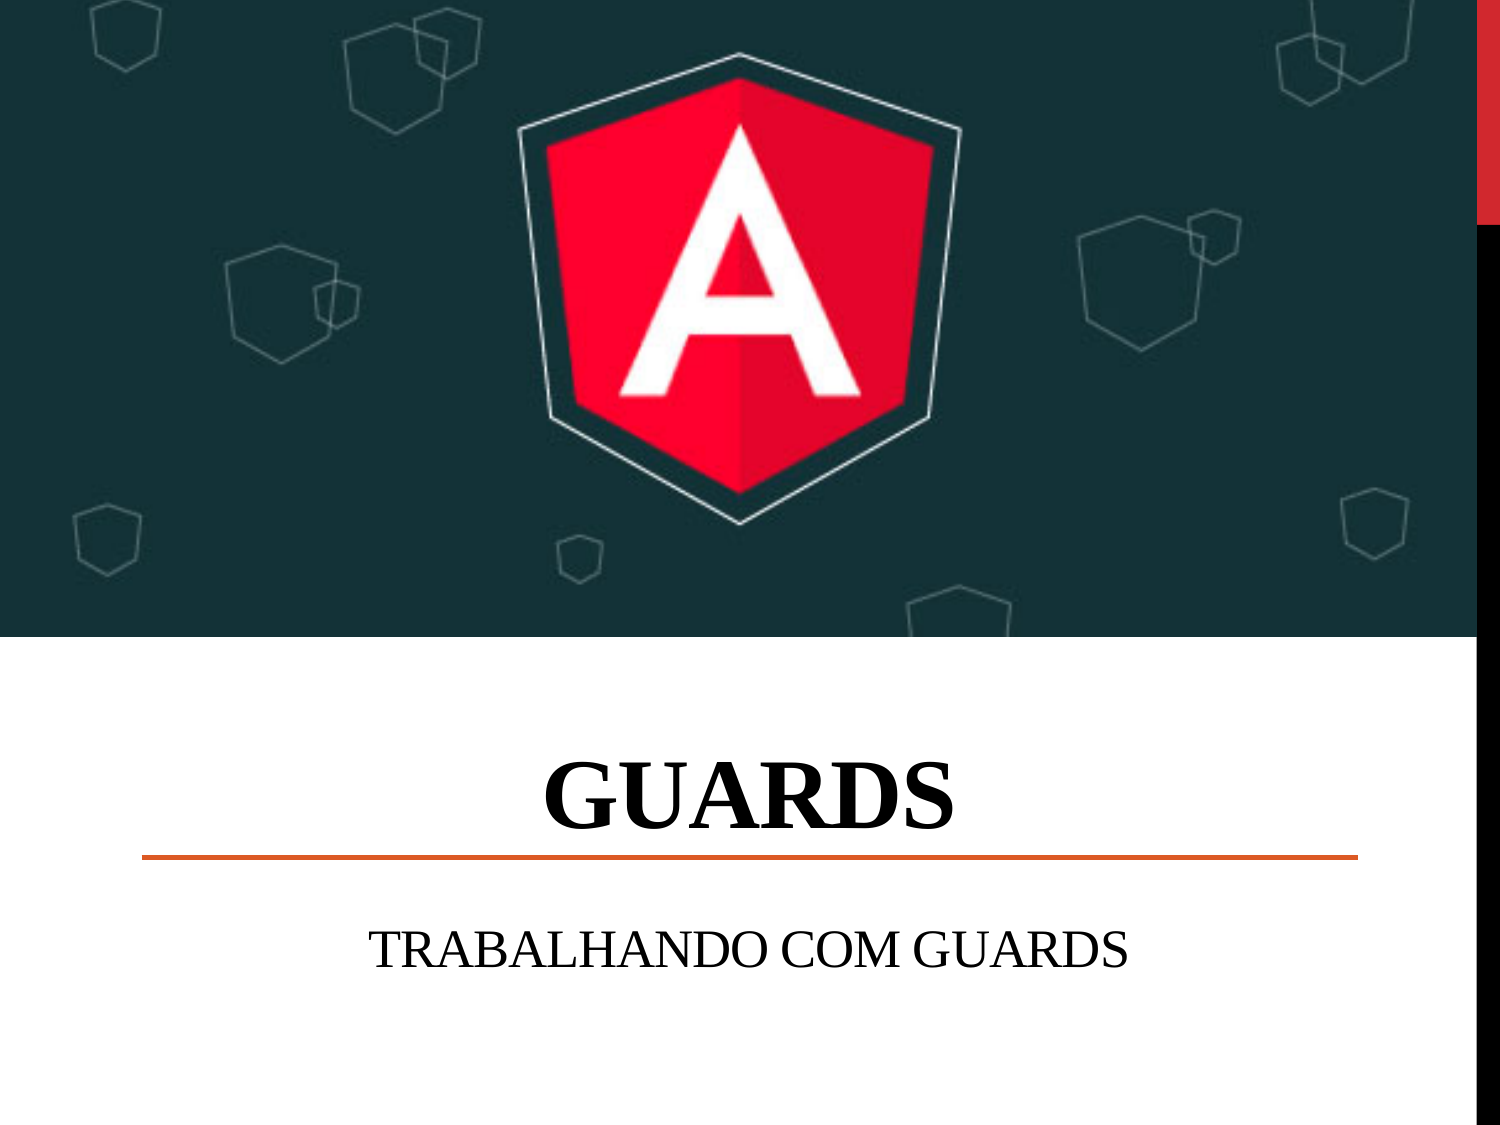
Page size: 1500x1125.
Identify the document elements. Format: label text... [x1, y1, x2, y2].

picture [0, 0, 1477, 638]
title guards trabalhando com guards [63, 642, 1436, 1077]
